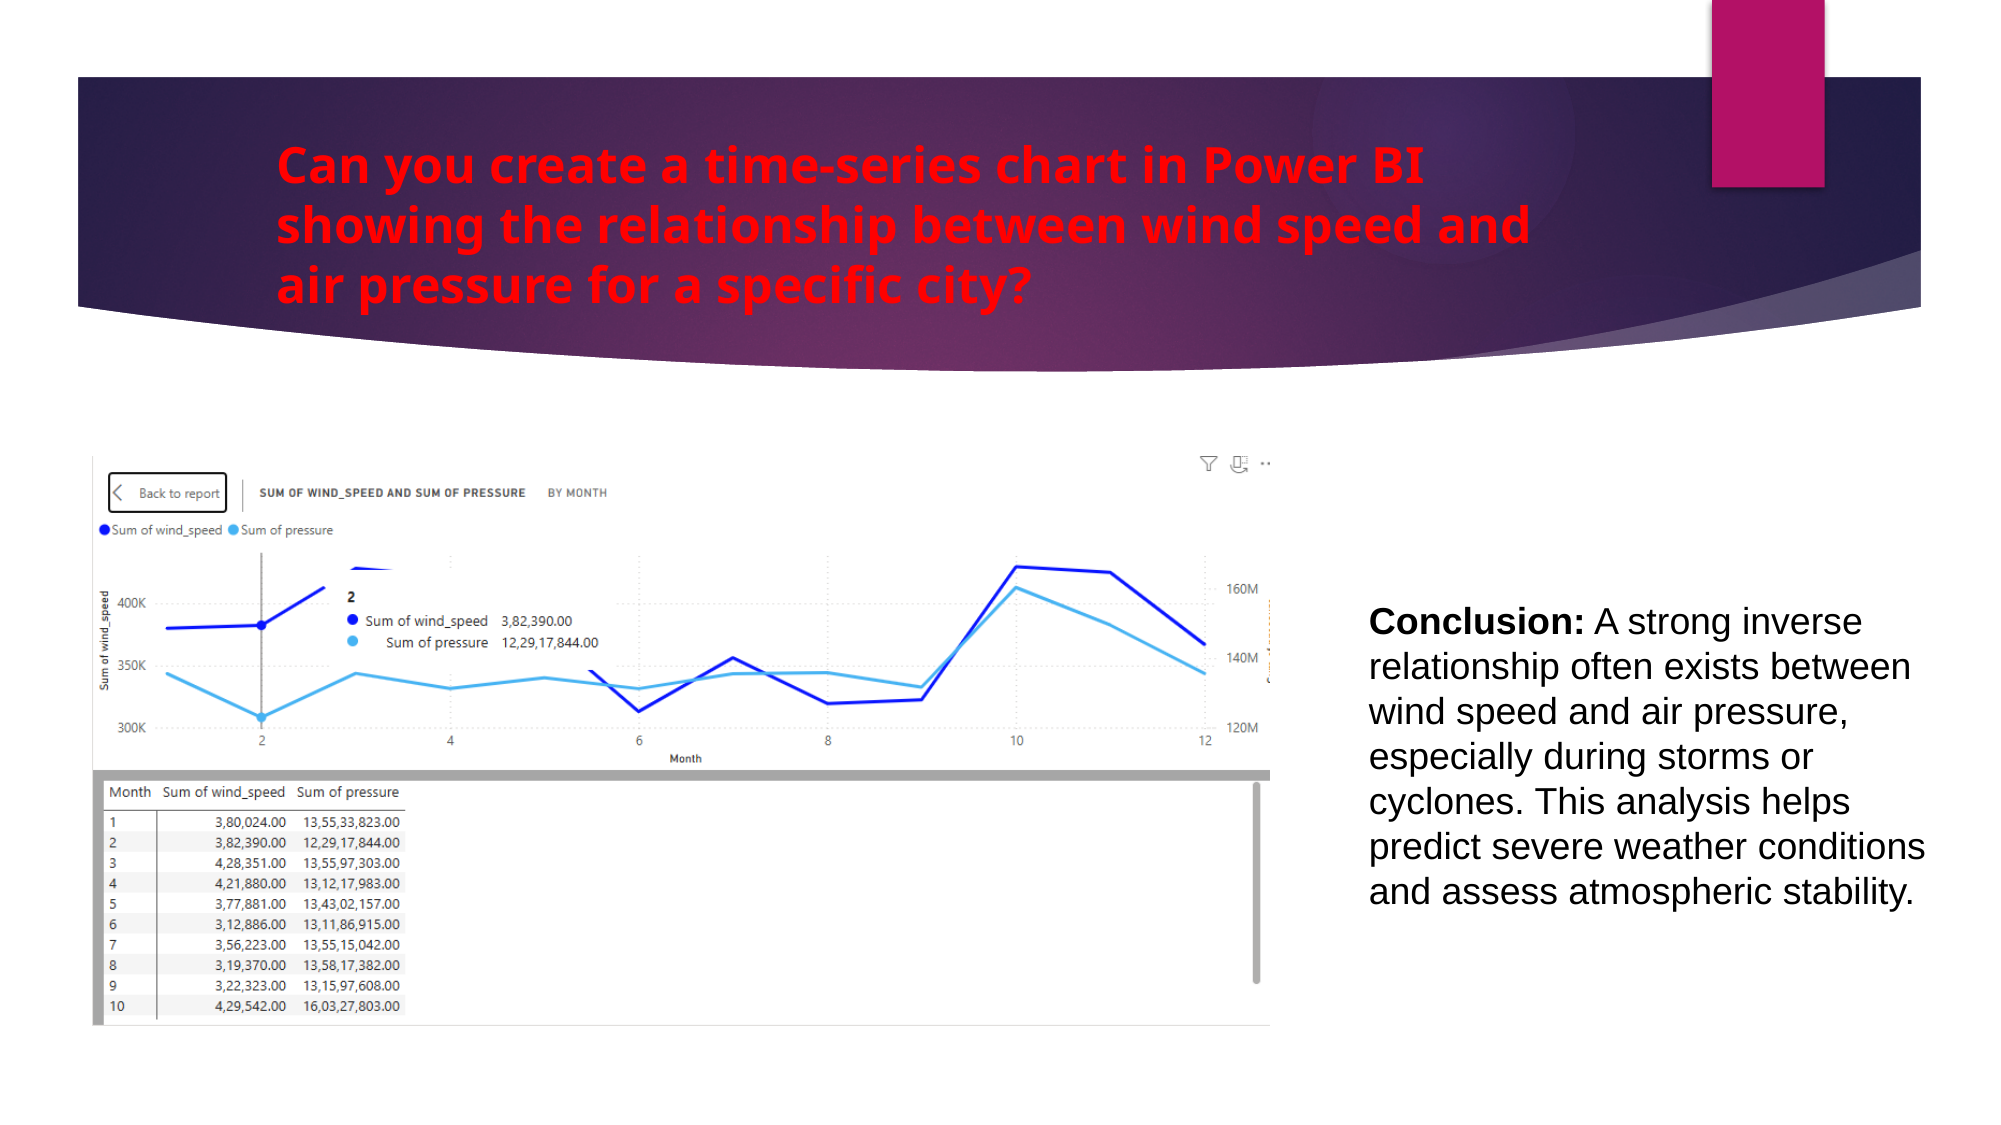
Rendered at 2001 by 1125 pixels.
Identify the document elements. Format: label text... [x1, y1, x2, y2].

text_box Conclusion: A strong inverse relationship often exists between wind speed and air pressure, especially during storms or cyclones. This analysis helps predict severe weather conditions and assess atmospheric stability. [1354, 589, 1966, 965]
text_box Can you create a time-series chart in Power BI showing the relationship between wind speed and air pressure for a specific city? [261, 126, 1618, 442]
picture [92, 456, 1271, 1026]
